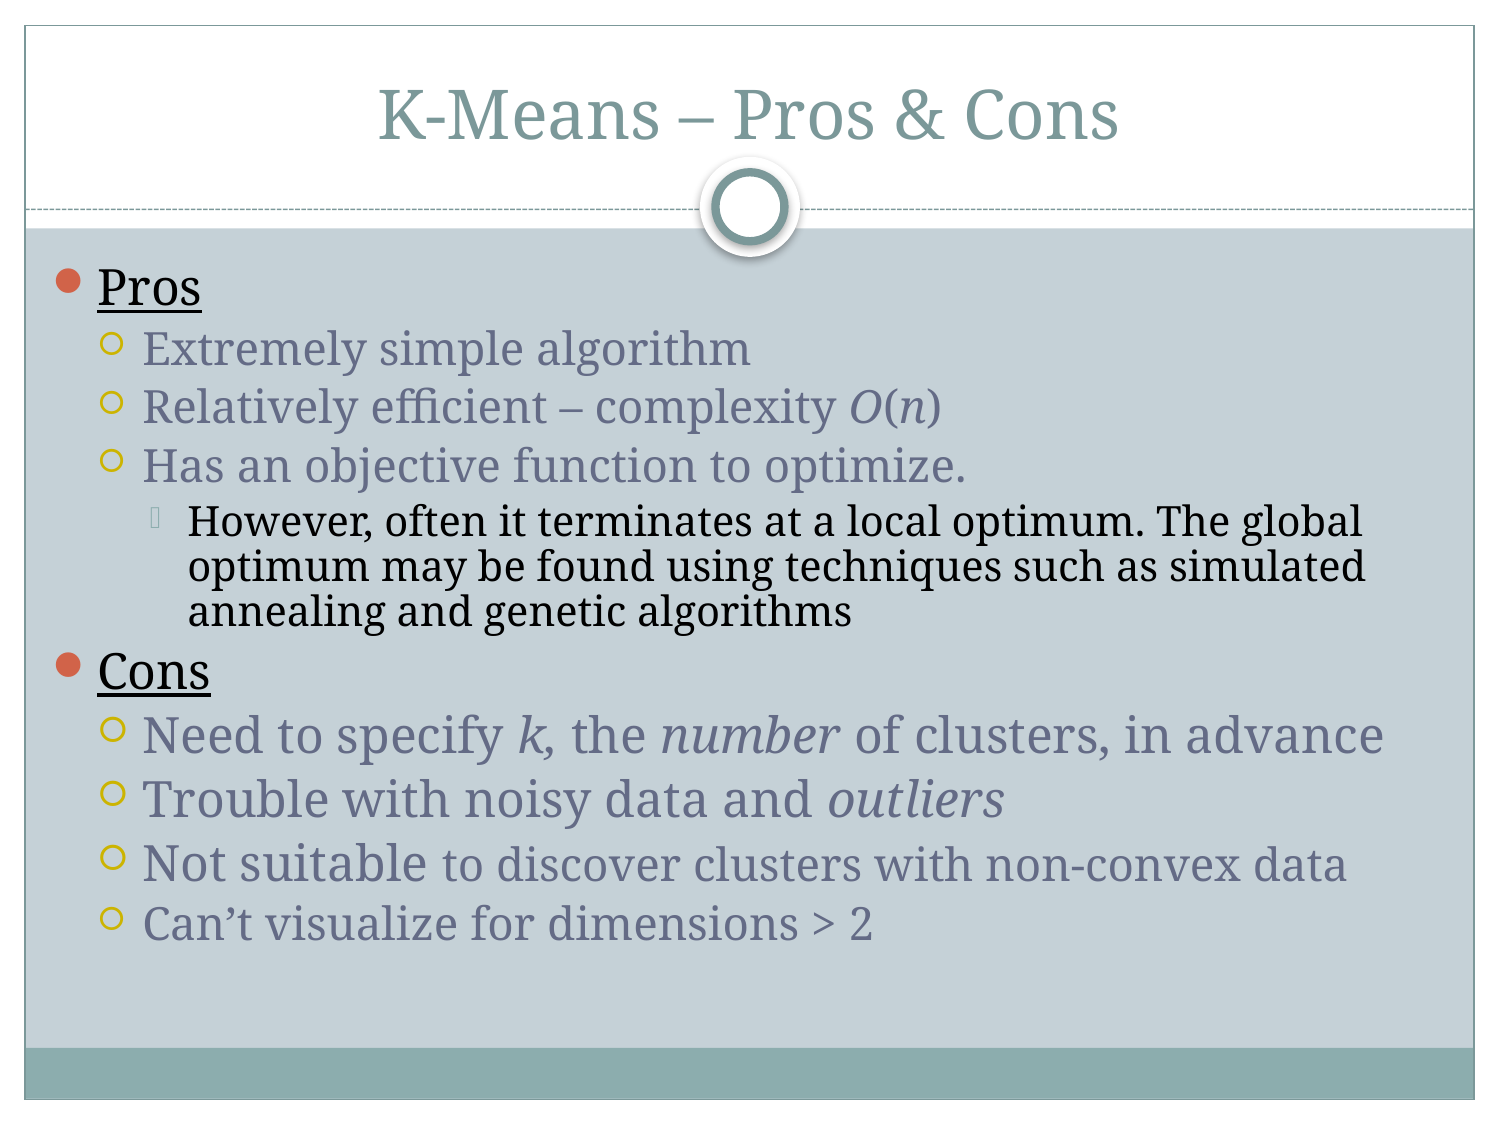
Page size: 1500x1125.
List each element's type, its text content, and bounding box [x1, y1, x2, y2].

footer [50, 1051, 638, 1112]
text_box K-Means – Pros & Cons [49, 36, 1450, 161]
list Pros Extremely simple algorithm Relatively efficient – complexity O(n) Has an objective function to optimize. However, often it terminates at a local optimum. The global optimum may be found using techniques such as simulated annealing and genetic algorithms Cons Need to specify k, the number of clusters, in advance Trouble with noisy data and outliers Not suitable to discover clusters with non-convex data Can’t visualize for dimensions > 2 [37, 255, 1463, 1068]
